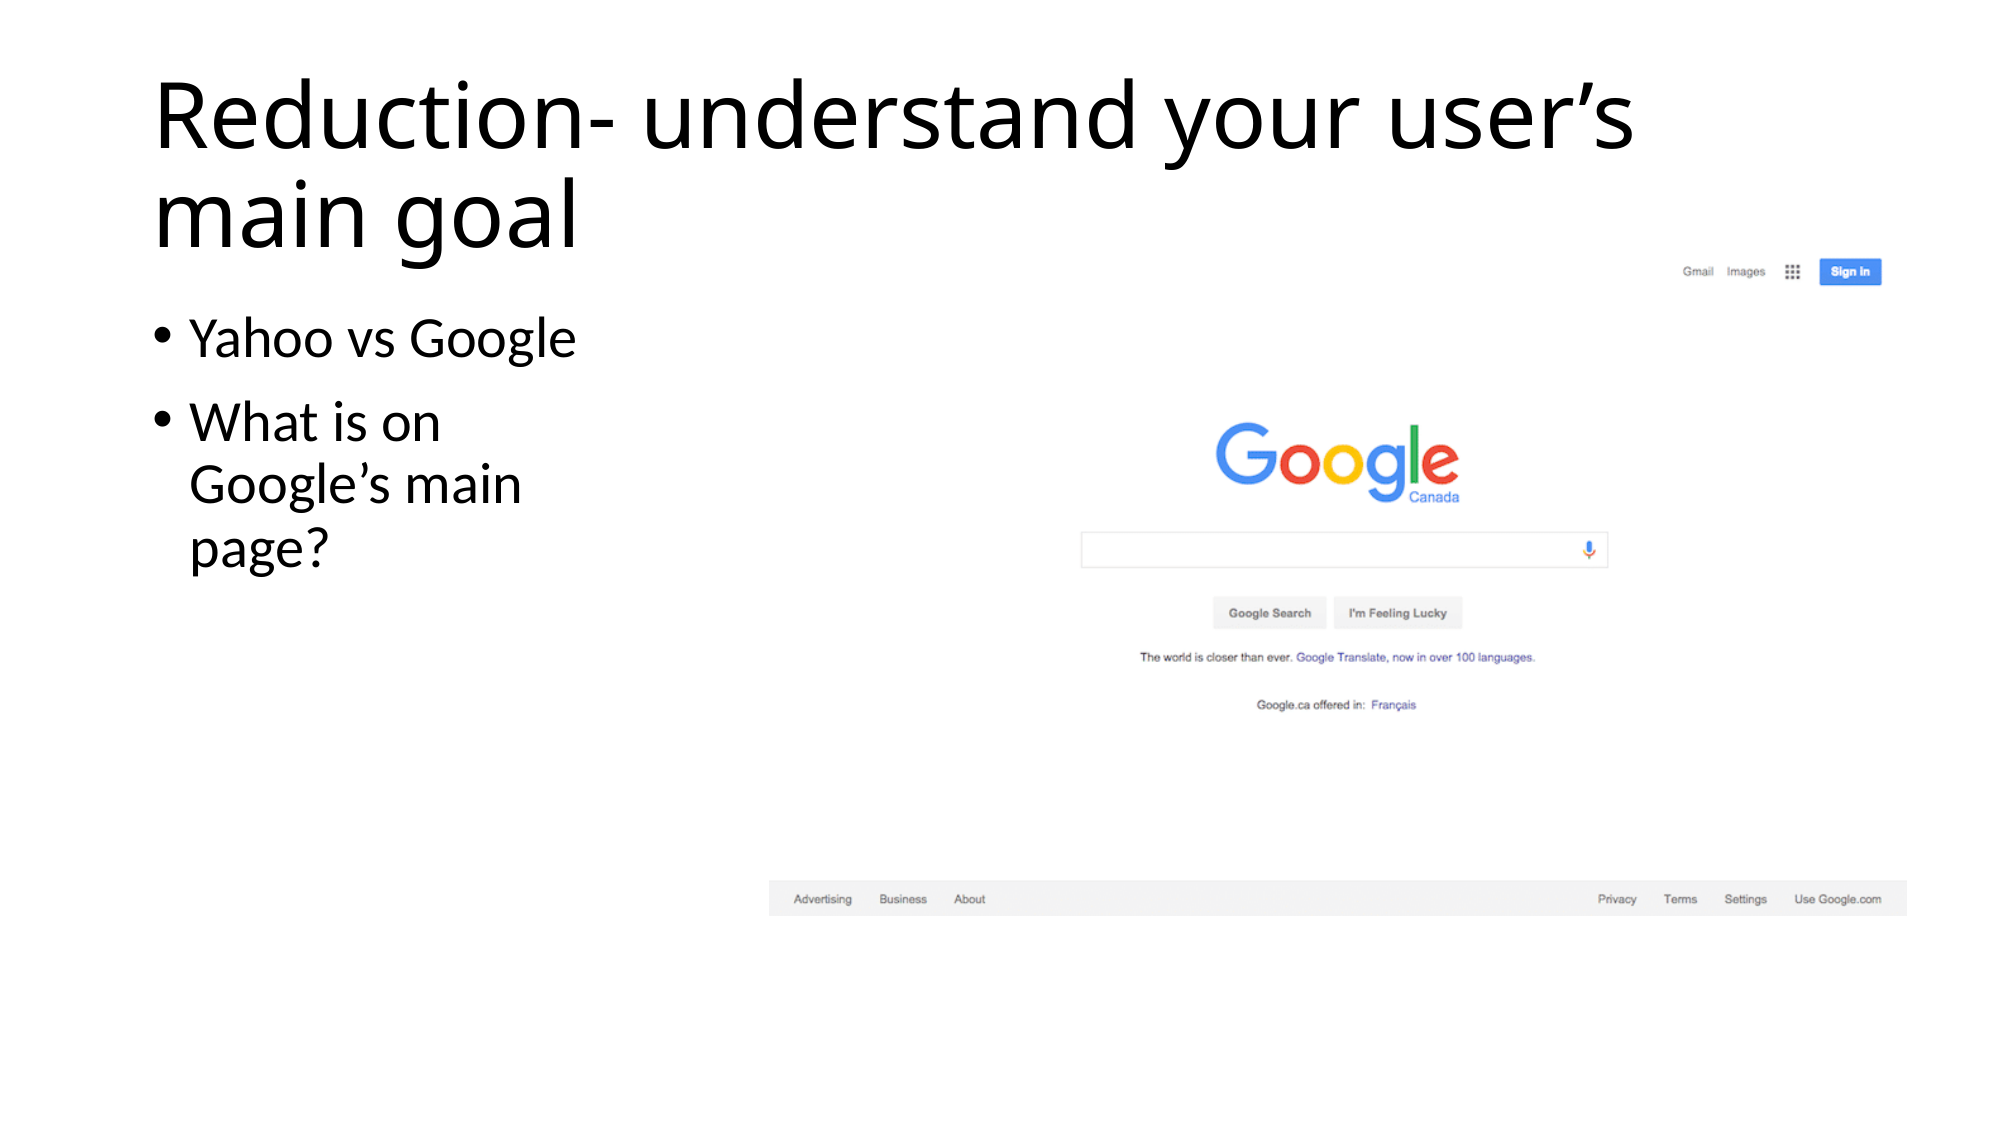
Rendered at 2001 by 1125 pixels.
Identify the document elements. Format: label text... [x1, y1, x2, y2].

list Yahoo vs Google What is on Google’s main page? [137, 299, 641, 1014]
title Reduction- understand your user’s main goal [137, 59, 1863, 278]
picture [769, 246, 1907, 916]
